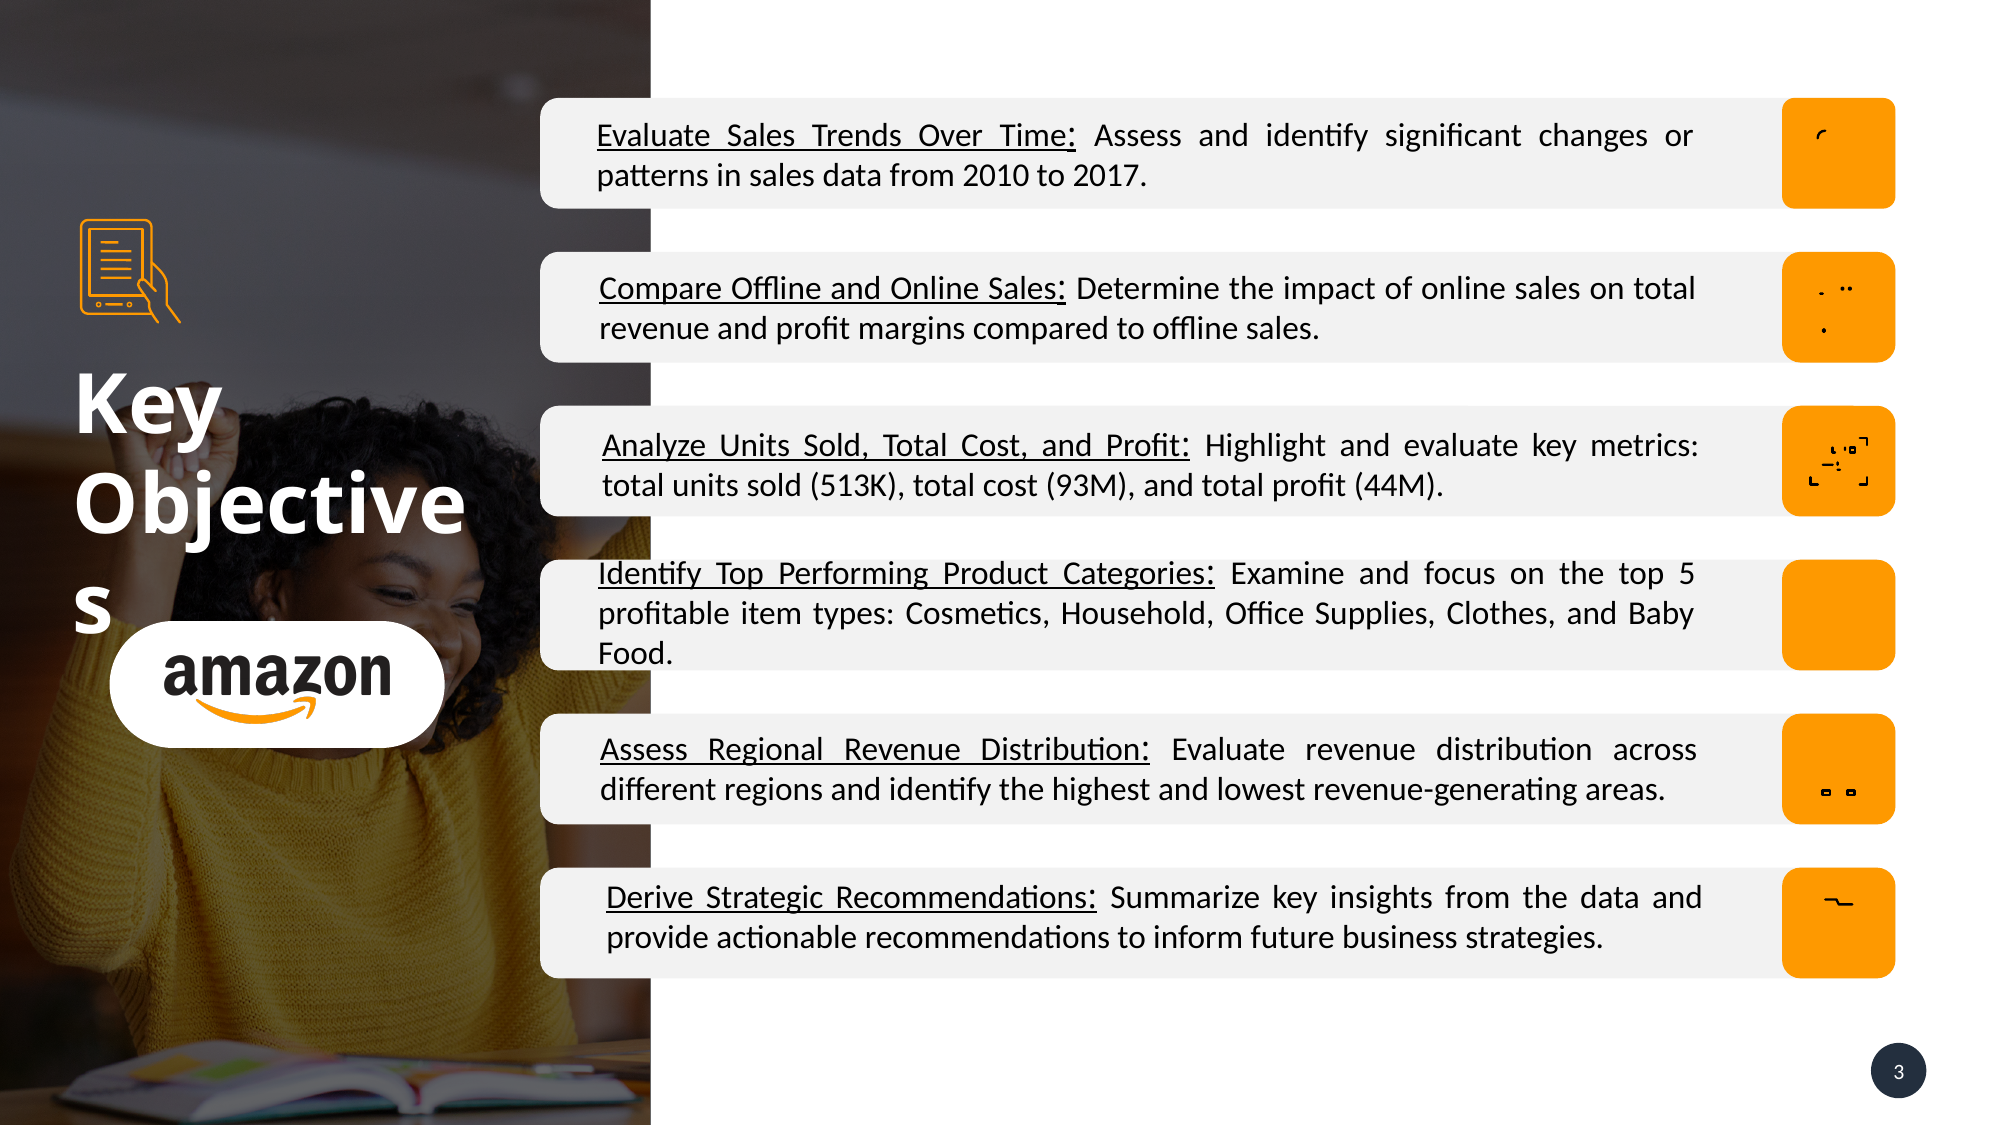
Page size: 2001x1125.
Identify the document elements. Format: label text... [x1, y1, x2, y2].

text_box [540, 405, 1896, 517]
text_box [1882, 1041, 1916, 1047]
text_box [1882, 1094, 1916, 1100]
text_box [650, 558, 1797, 672]
slide_number 3 [1871, 1047, 1927, 1094]
picture [0, 0, 650, 1125]
text_box [1781, 558, 1897, 672]
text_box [81, 219, 180, 323]
text_box Identify Top Performing Product Categories: Examine and focus on the top 5 profitable item types: Cosmetics, Household, Office Supplies, Clothes, and Baby Food. [650, 571, 1697, 651]
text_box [540, 251, 1896, 363]
text_box [650, 651, 1481, 655]
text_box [540, 713, 1896, 825]
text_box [540, 97, 1896, 209]
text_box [540, 867, 1896, 979]
